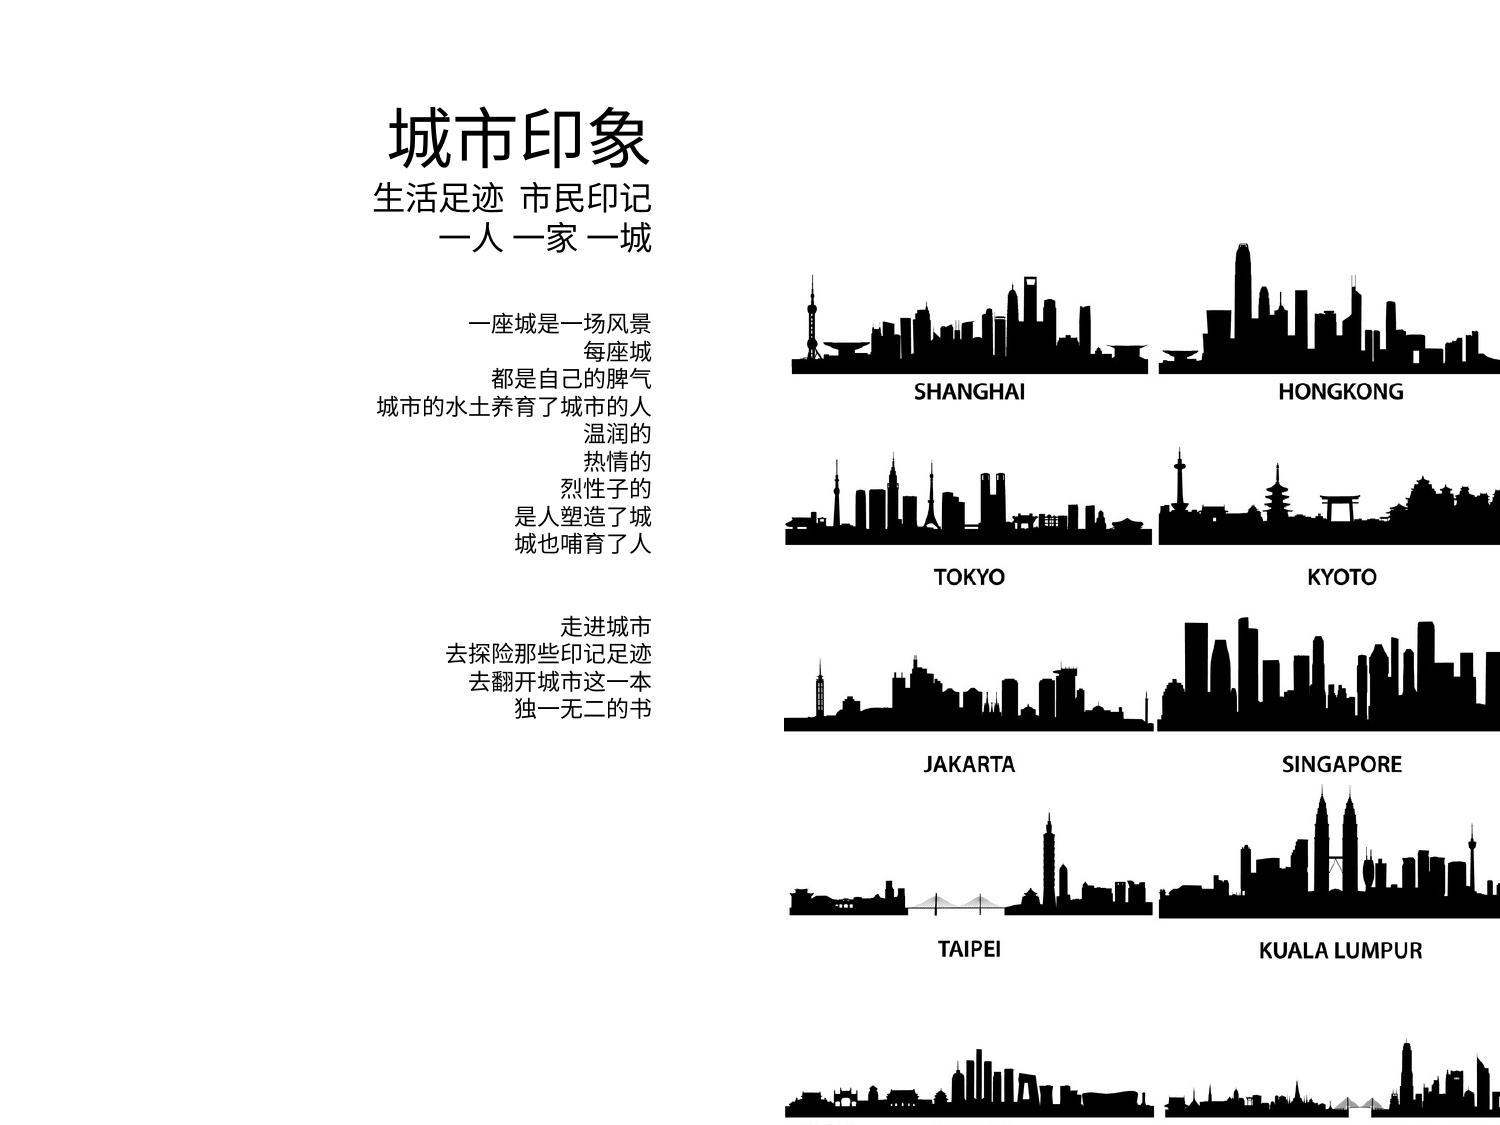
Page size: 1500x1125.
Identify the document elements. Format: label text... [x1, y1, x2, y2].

text_box 一座城是一场风景 每座城 都是自己的脾气 城市的水土养育了城市的人 温润的 热情的 烈性子的 是人塑造了城 城也哺育了人 走进城市 去探险那些印记足迹 去翻开城市这一本 独一无二的书 [135, 302, 668, 730]
text_box 城市印象 生活足迹 市民印记 一人 一家 一城 [289, 89, 668, 265]
picture [784, 243, 1500, 1125]
